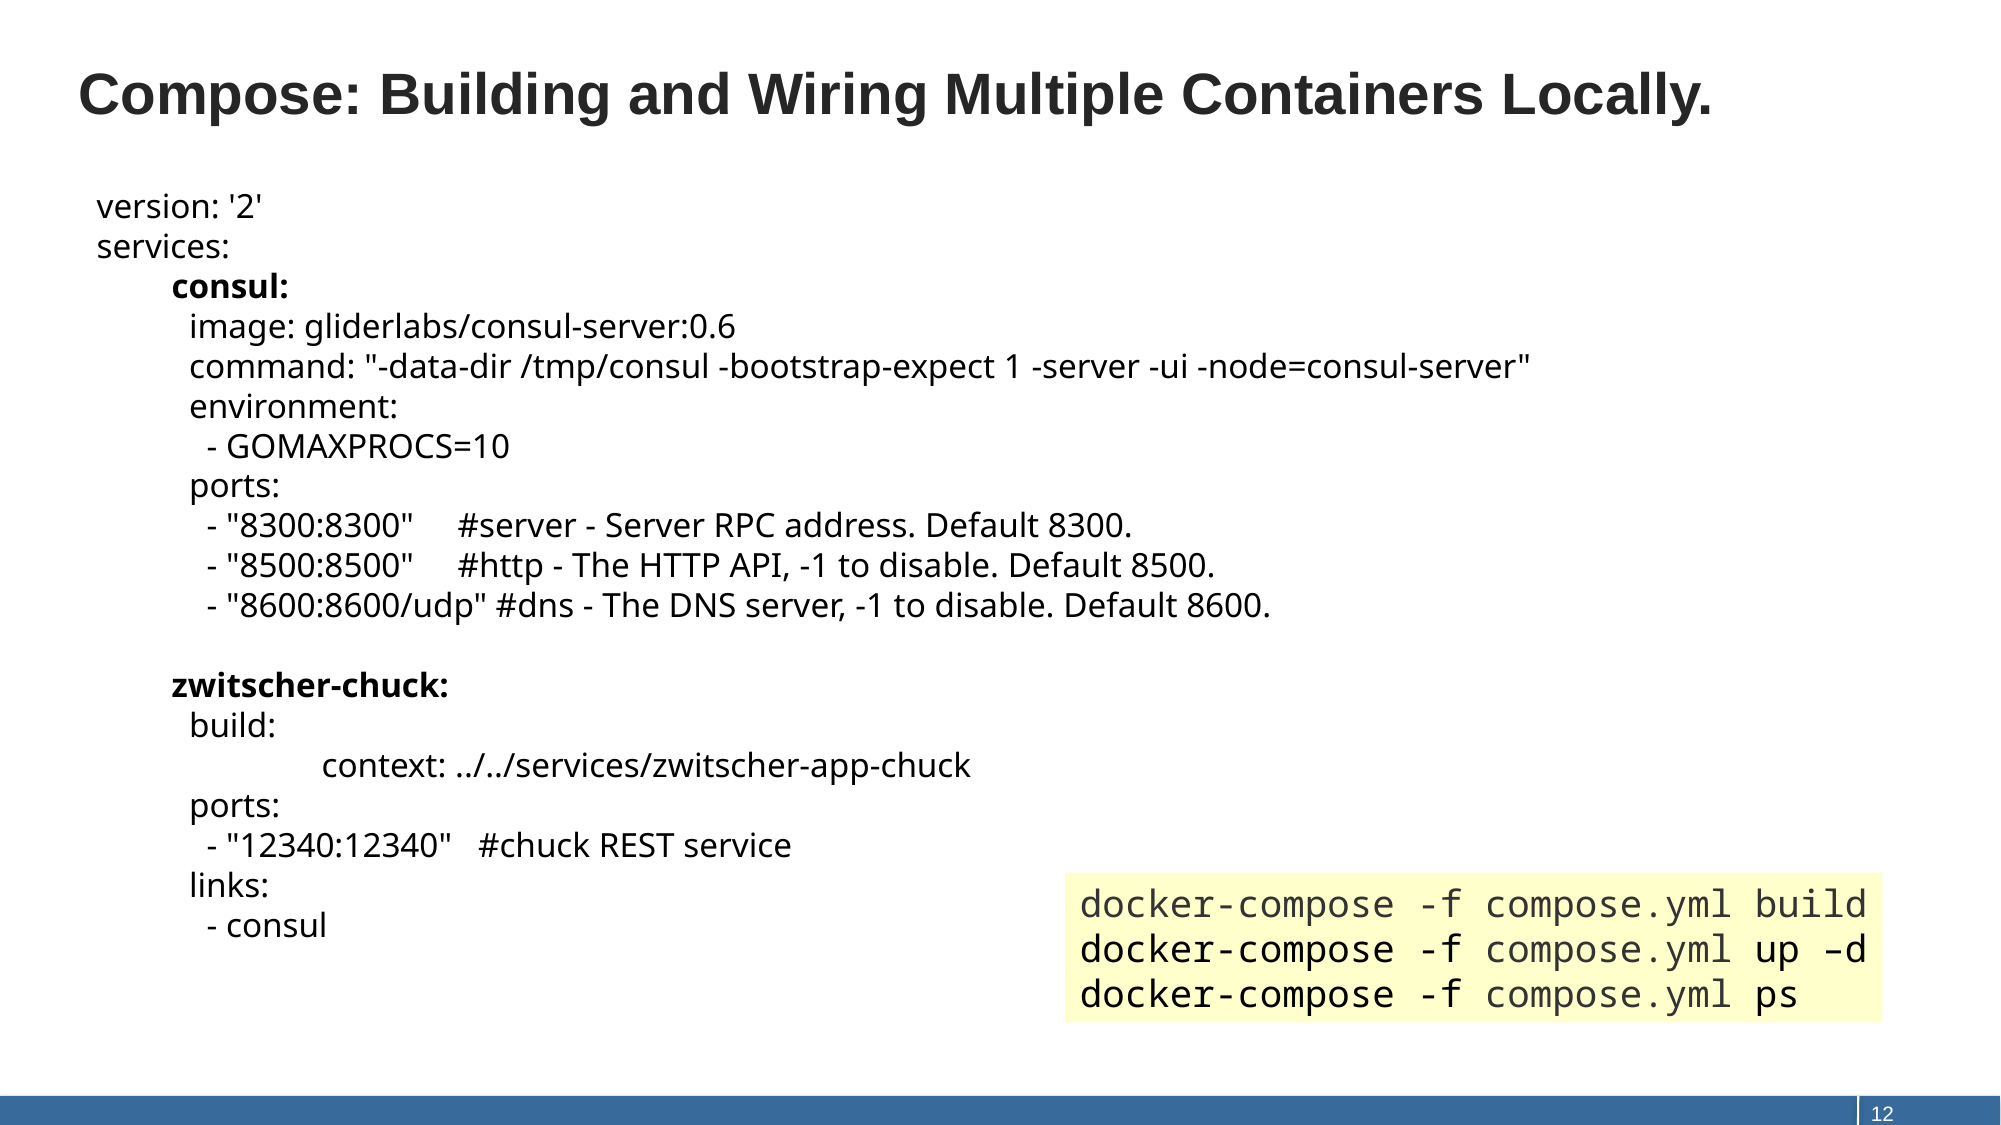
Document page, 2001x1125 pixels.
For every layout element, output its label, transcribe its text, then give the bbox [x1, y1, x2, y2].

text_box version: '2' services: consul: image: gliderlabs/consul-server:0.6 command: "-data-dir /tmp/consul -bootstrap-expect 1 -server -ui -node=consul-server" environment: - GOMAXPROCS=10 ports: - "8300:8300" #server - Server RPC address. Default 8300. - "8500:8500" #http - The HTTP API, -1 to disable. Default 8500. - "8600:8600/udp" #dns - The DNS server, -1 to disable. Default 8600. zwitscher-chuck: build: context: ../../services/zwitscher-app-chuck ports: - "12340:12340" #chuck REST service links: - consul [81, 177, 1965, 952]
text_box docker-compose -f compose.yml build docker-compose -f compose.yml up –d docker-compose -f compose.yml ps [1065, 872, 1883, 1023]
slide_number 12 [1870, 1073, 1988, 1125]
title Compose: Building and Wiring Multiple Containers Locally. [63, 56, 1896, 220]
